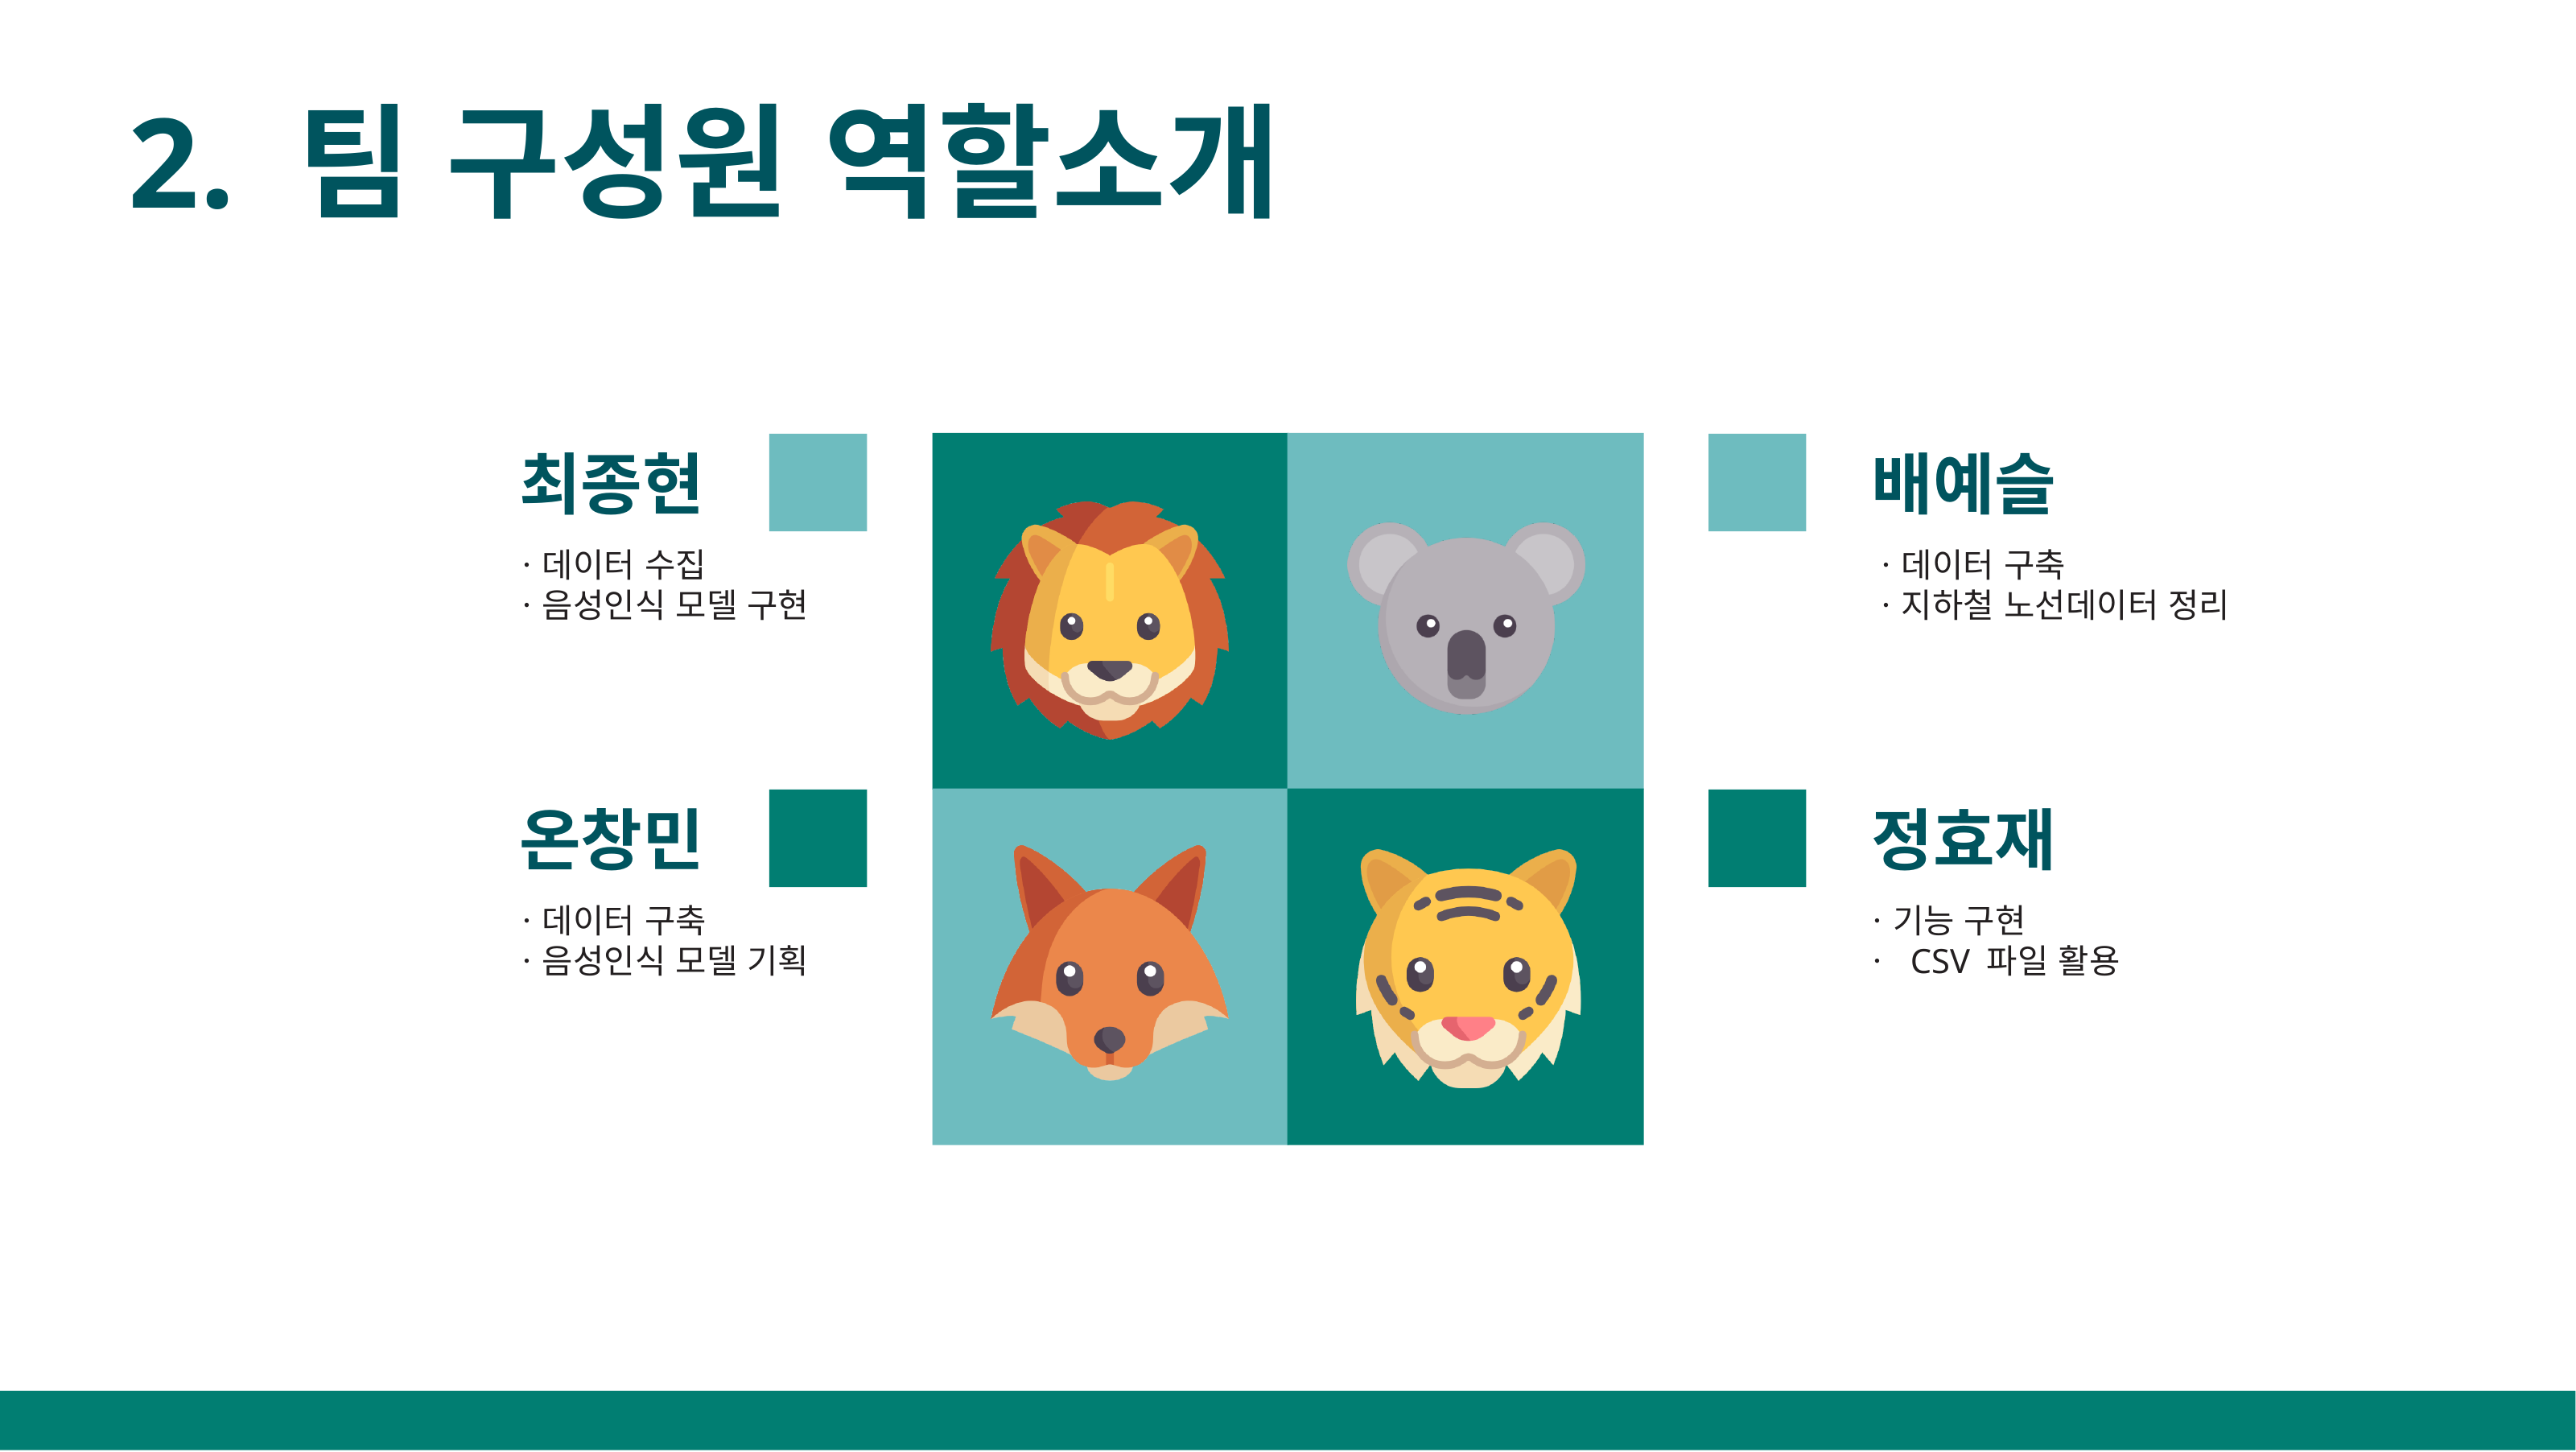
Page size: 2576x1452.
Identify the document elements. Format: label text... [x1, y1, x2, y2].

text_box 온창민 [480, 798, 704, 879]
text_box [1708, 789, 1807, 888]
text_box [769, 789, 868, 888]
text_box ㆍ데이터 구축 ㆍ지하철 노선데이터 정리 [1870, 543, 2231, 625]
text_box 2. 팀 구성원 역할소개 [0, 84, 2575, 233]
text_box ㆍ데이터 수집 ㆍ음성인식 모델 구현 [511, 543, 810, 625]
text_box [769, 433, 868, 532]
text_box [932, 432, 1644, 1145]
text_box [0, 1390, 2576, 1450]
text_box [1708, 433, 1807, 532]
text_box 정효재 [1871, 798, 2095, 879]
text_box 최종현 [480, 442, 704, 523]
text_box 배예슬 [1871, 442, 2095, 523]
text_box ㆍ데이터 구축 ㆍ음성인식 모델 기획 [511, 899, 810, 980]
text_box ㆍ기능 구현 ㆍ CSV 파일 활용 [1861, 899, 2121, 980]
